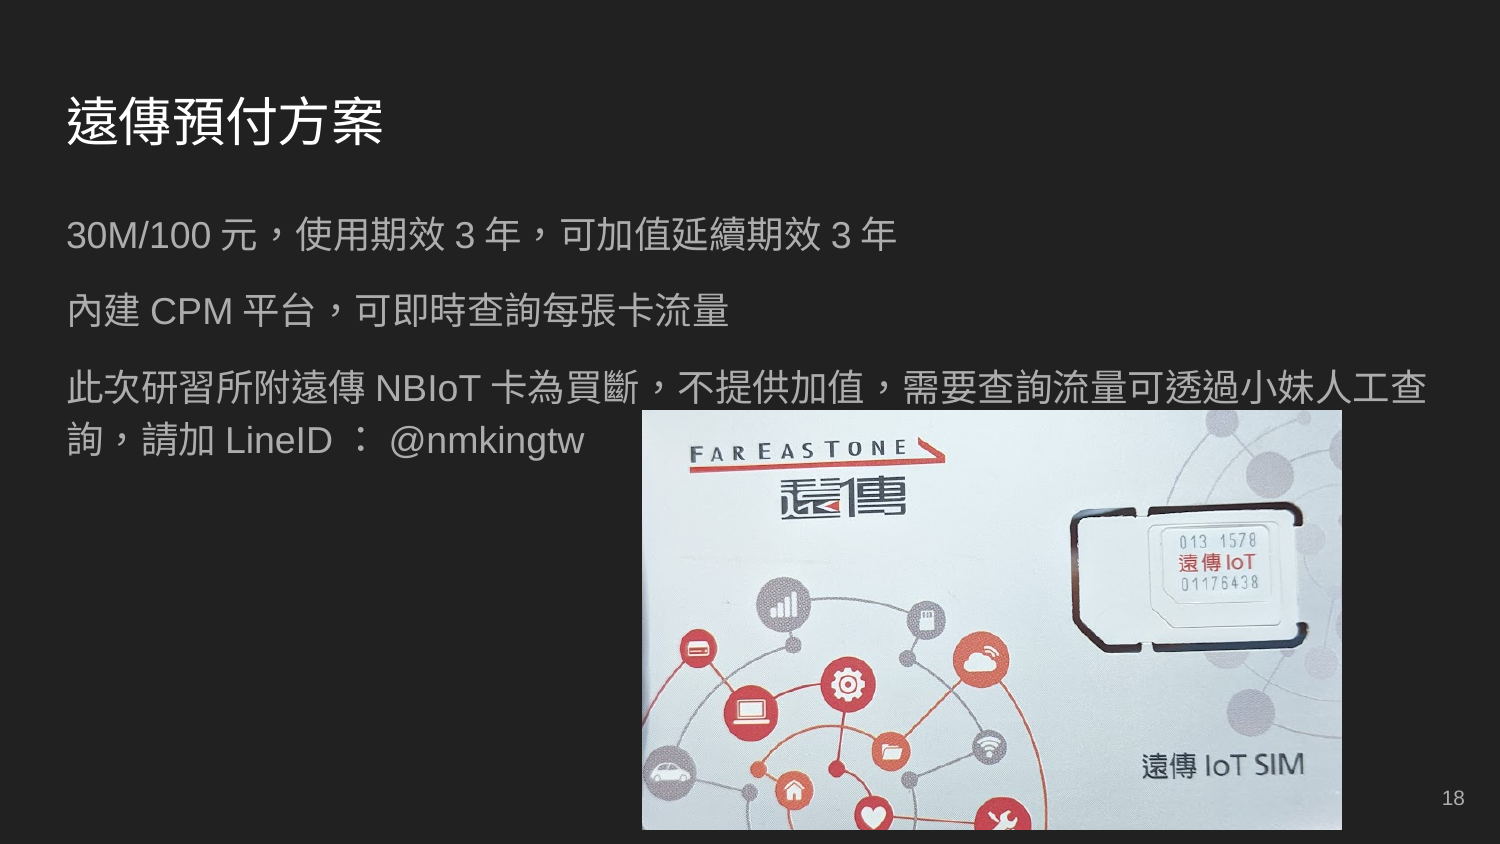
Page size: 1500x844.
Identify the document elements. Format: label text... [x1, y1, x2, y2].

list 30M/100元，使用期效3年，可加值延續期效3年 內建CPM平台，可即時查詢每張卡流量 此次研習所附遠傳NBIoT卡為買斷，不提供加值，需要查詢流量可透過小妹人工查詢，請加LineID：@nmkingtw [51, 189, 1449, 750]
title 遠傳預付方案 [51, 72, 1449, 167]
slide_number ‹#› [1389, 764, 1480, 830]
picture [641, 410, 1342, 830]
